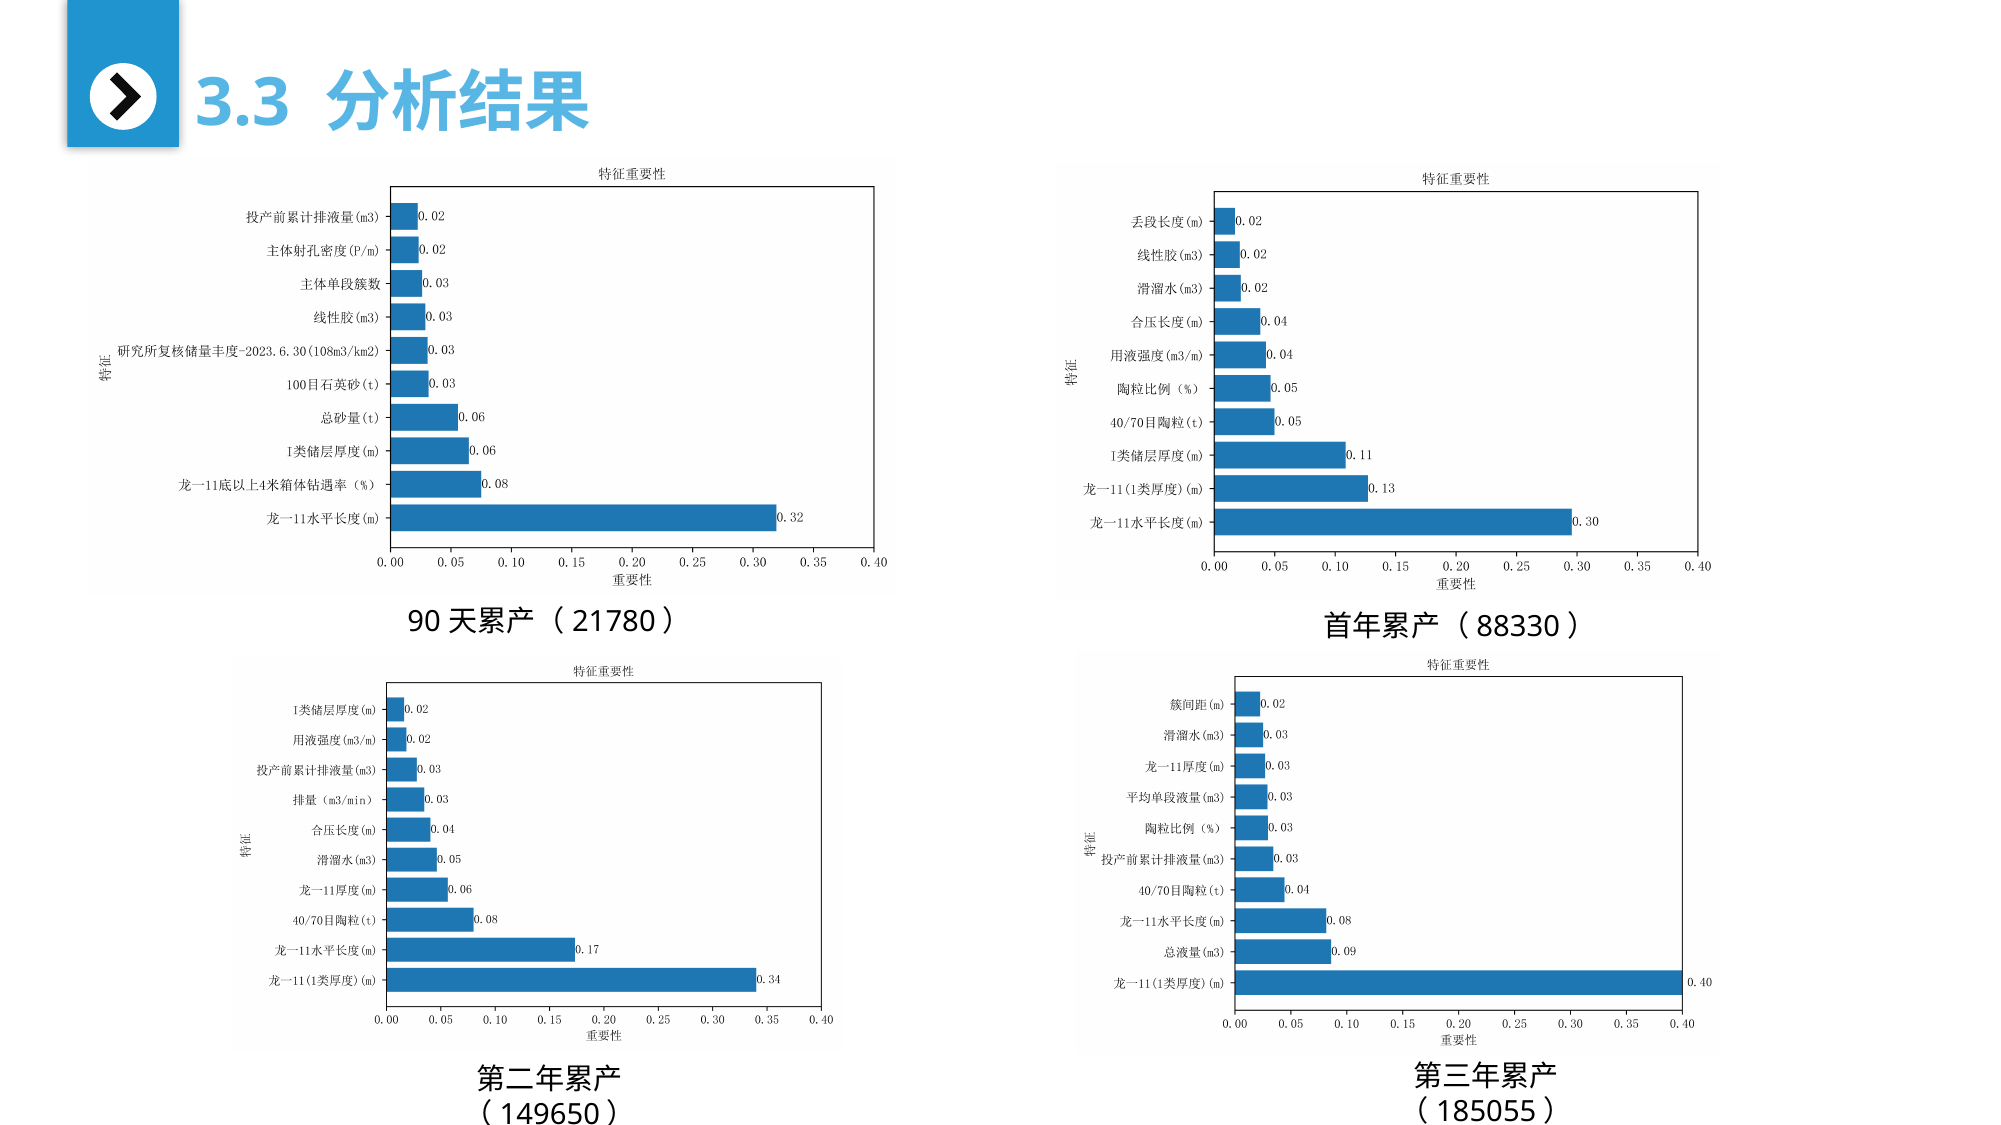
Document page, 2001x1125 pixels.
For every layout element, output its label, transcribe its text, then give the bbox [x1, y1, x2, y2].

picture [231, 657, 842, 1050]
text_box 第三年累产（185055） [1317, 1055, 1655, 1125]
picture [1075, 650, 1721, 1055]
text_box 3.3 分析结果 [187, 50, 1559, 146]
text_box 第二年累产（149650） [381, 1053, 719, 1125]
text_box 首年累产（88330） [1291, 600, 1629, 650]
picture [89, 158, 897, 596]
text_box 90天累产（21780） [381, 596, 719, 646]
text_box [67, 0, 179, 147]
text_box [89, 63, 157, 130]
picture [1055, 163, 1721, 600]
